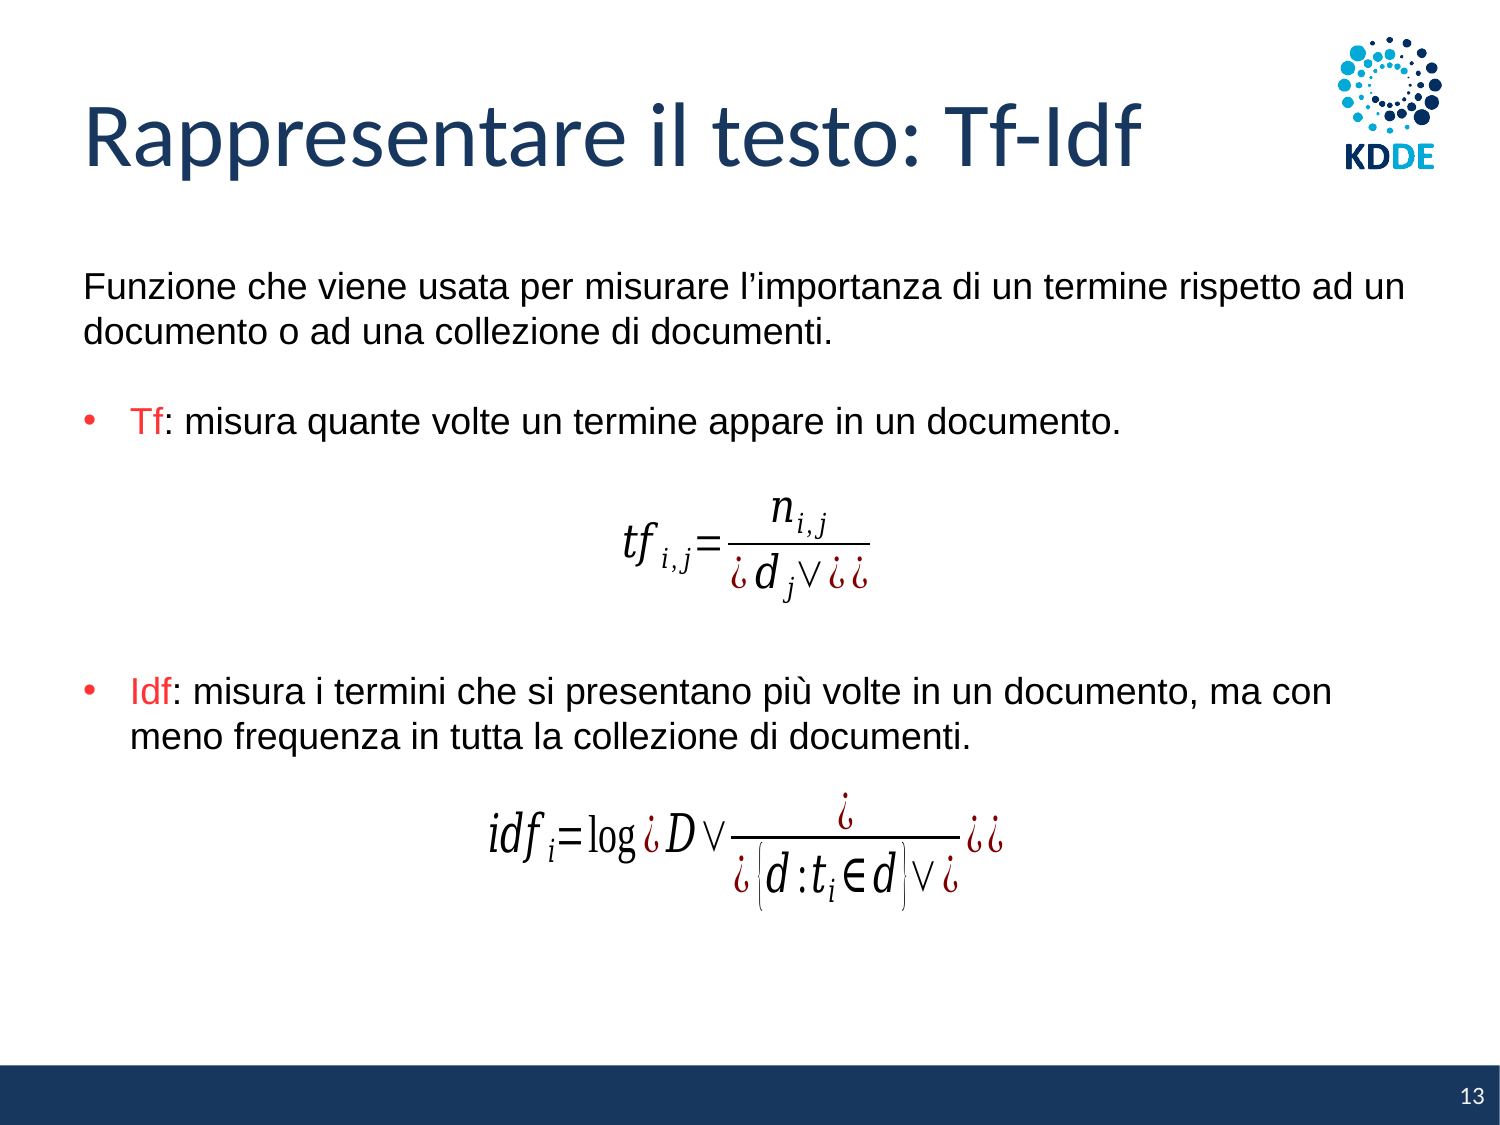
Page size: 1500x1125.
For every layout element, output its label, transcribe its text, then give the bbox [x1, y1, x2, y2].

picture [1337, 36, 1443, 171]
text_box Rappresentare il testo: Tf-Idf [68, 36, 1252, 223]
text_box Funzione che viene usata per misurare l’importanza di un termine rispetto ad un documento o ad una collezione di documenti. Tf: misura quante volte un termine appare in un documento. Idf: misura i termini che si presentano più volte in un documento, ma con meno frequenza in tutta la collezione di documenti. [68, 254, 1429, 977]
text_box 13 [1149, 1065, 1500, 1125]
